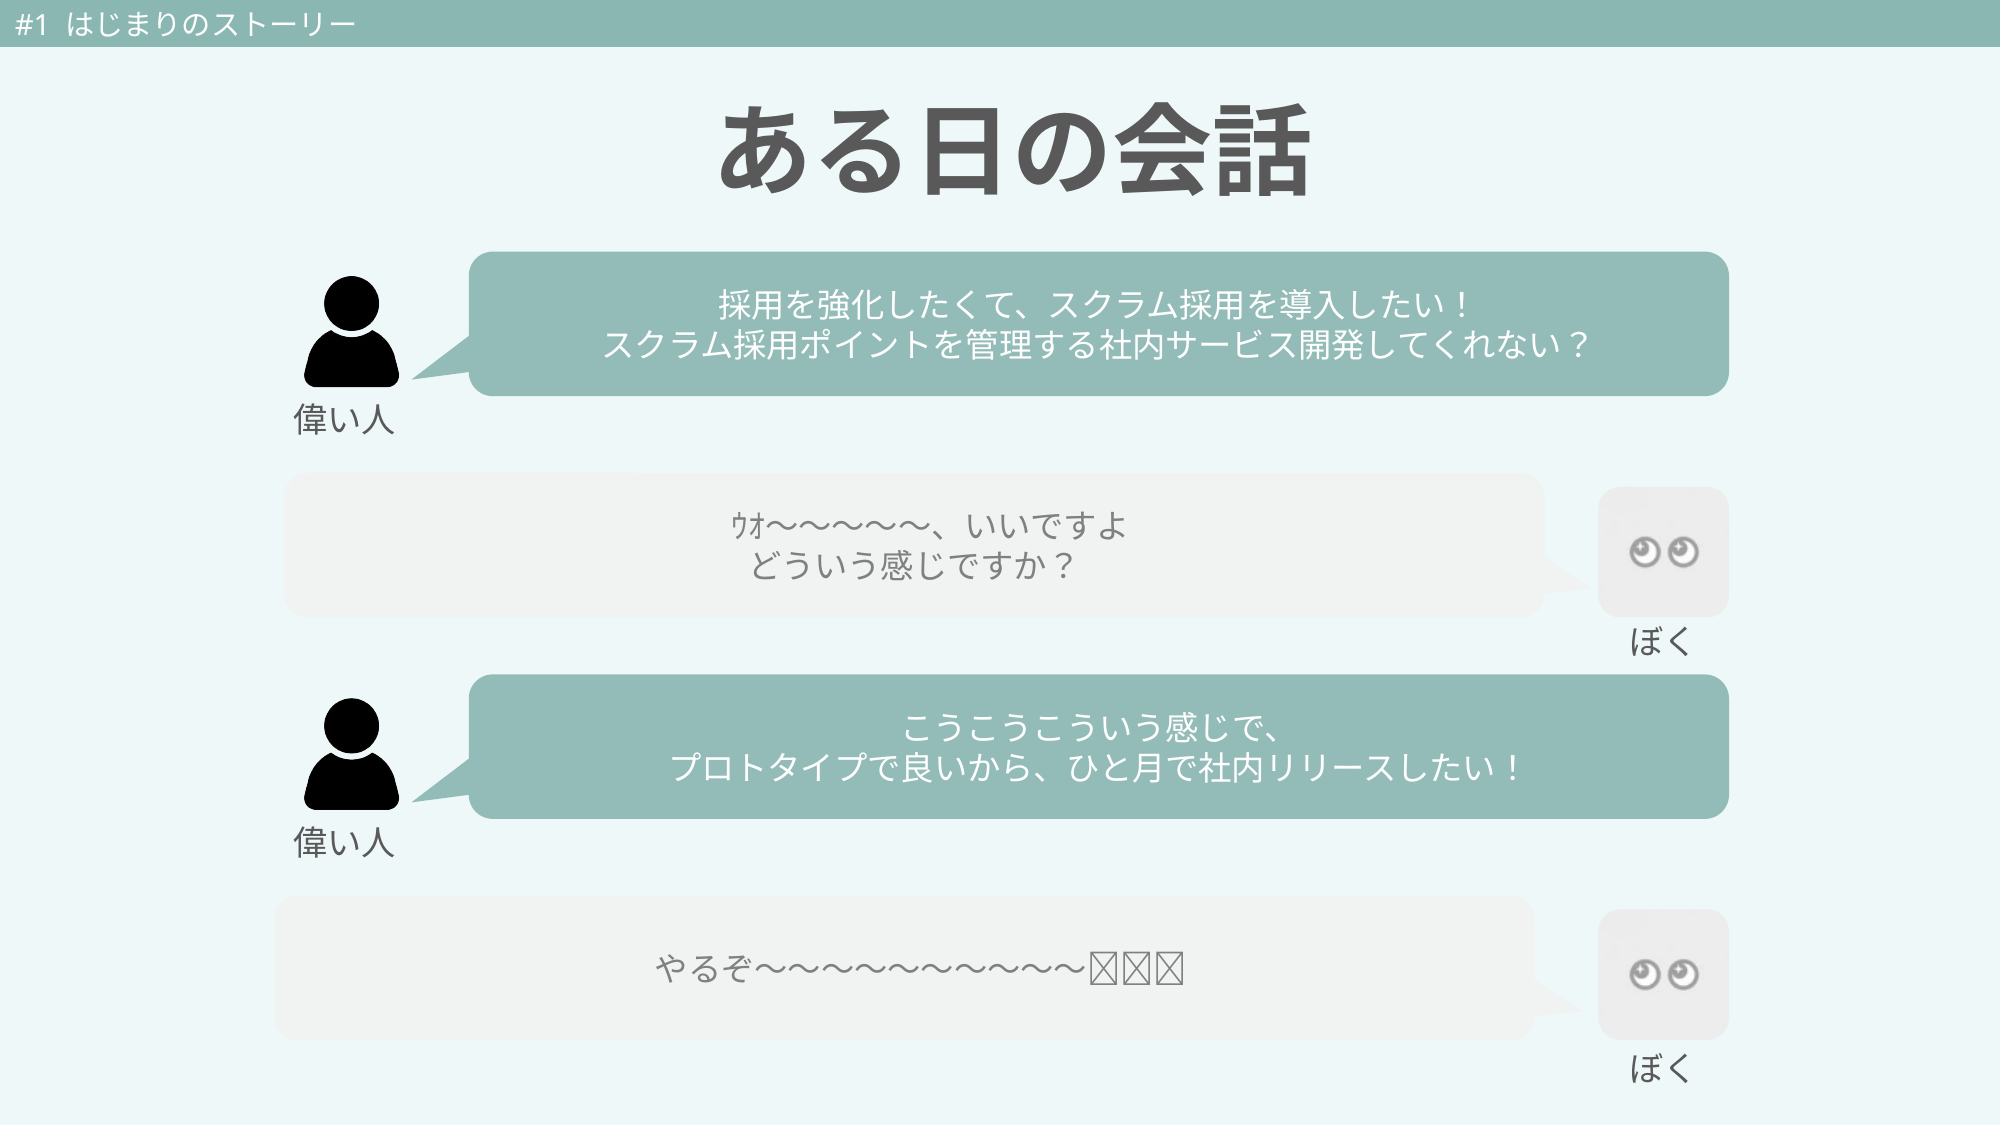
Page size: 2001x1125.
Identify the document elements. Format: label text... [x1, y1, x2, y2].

picture [267, 246, 436, 416]
text_box #1 はじまりのストーリー [0, 0, 2000, 48]
picture [267, 669, 436, 839]
picture [1598, 909, 1730, 1040]
text_box ぼく [1591, 1045, 1737, 1098]
text_box こうこうこういう感じで、 プロトタイプで良いから、ひと月で社内リリースしたい！ [436, 673, 1731, 820]
picture [1598, 486, 1730, 618]
text_box ある日の会話 [149, 48, 1875, 265]
text_box 採用を強化したくて、スクラム採用を導入したい！ スクラム採用ポイントを管理する社内サービス開発してくれない？ [436, 250, 1731, 398]
text_box ぼく [1591, 617, 1737, 670]
text_box ｳｵ〜〜〜〜〜、いいですよ どういう感じですか？ [283, 471, 1596, 619]
text_box 偉い人 [278, 839, 425, 871]
list 偉い人 [278, 416, 425, 449]
text_box やるぞ〜〜〜〜〜〜〜〜〜〜🔥🔥🔥 [273, 894, 1586, 1042]
